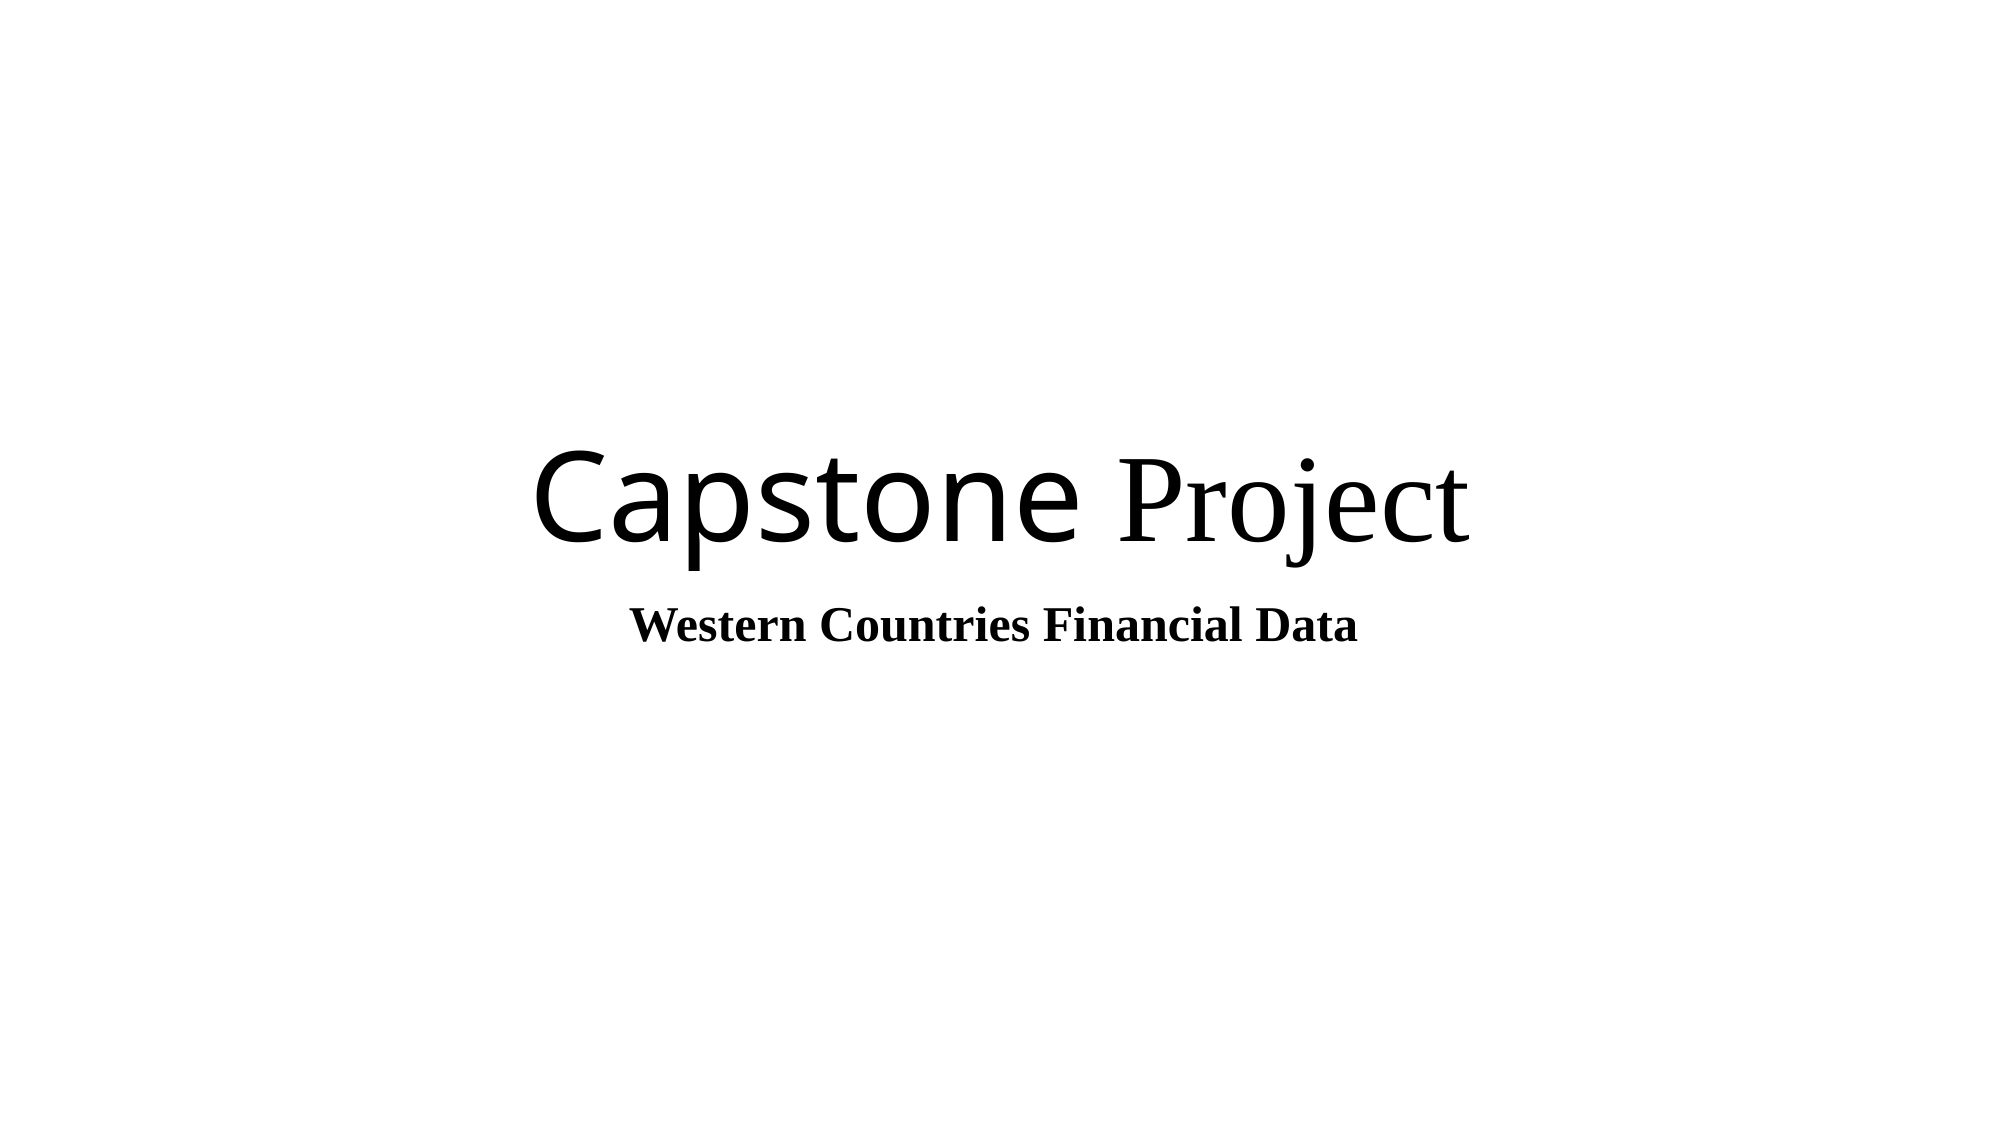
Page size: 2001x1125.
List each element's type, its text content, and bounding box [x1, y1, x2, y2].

subtitle Western Countries Financial Data [249, 590, 1750, 863]
title Capstone Project [249, 184, 1750, 576]
